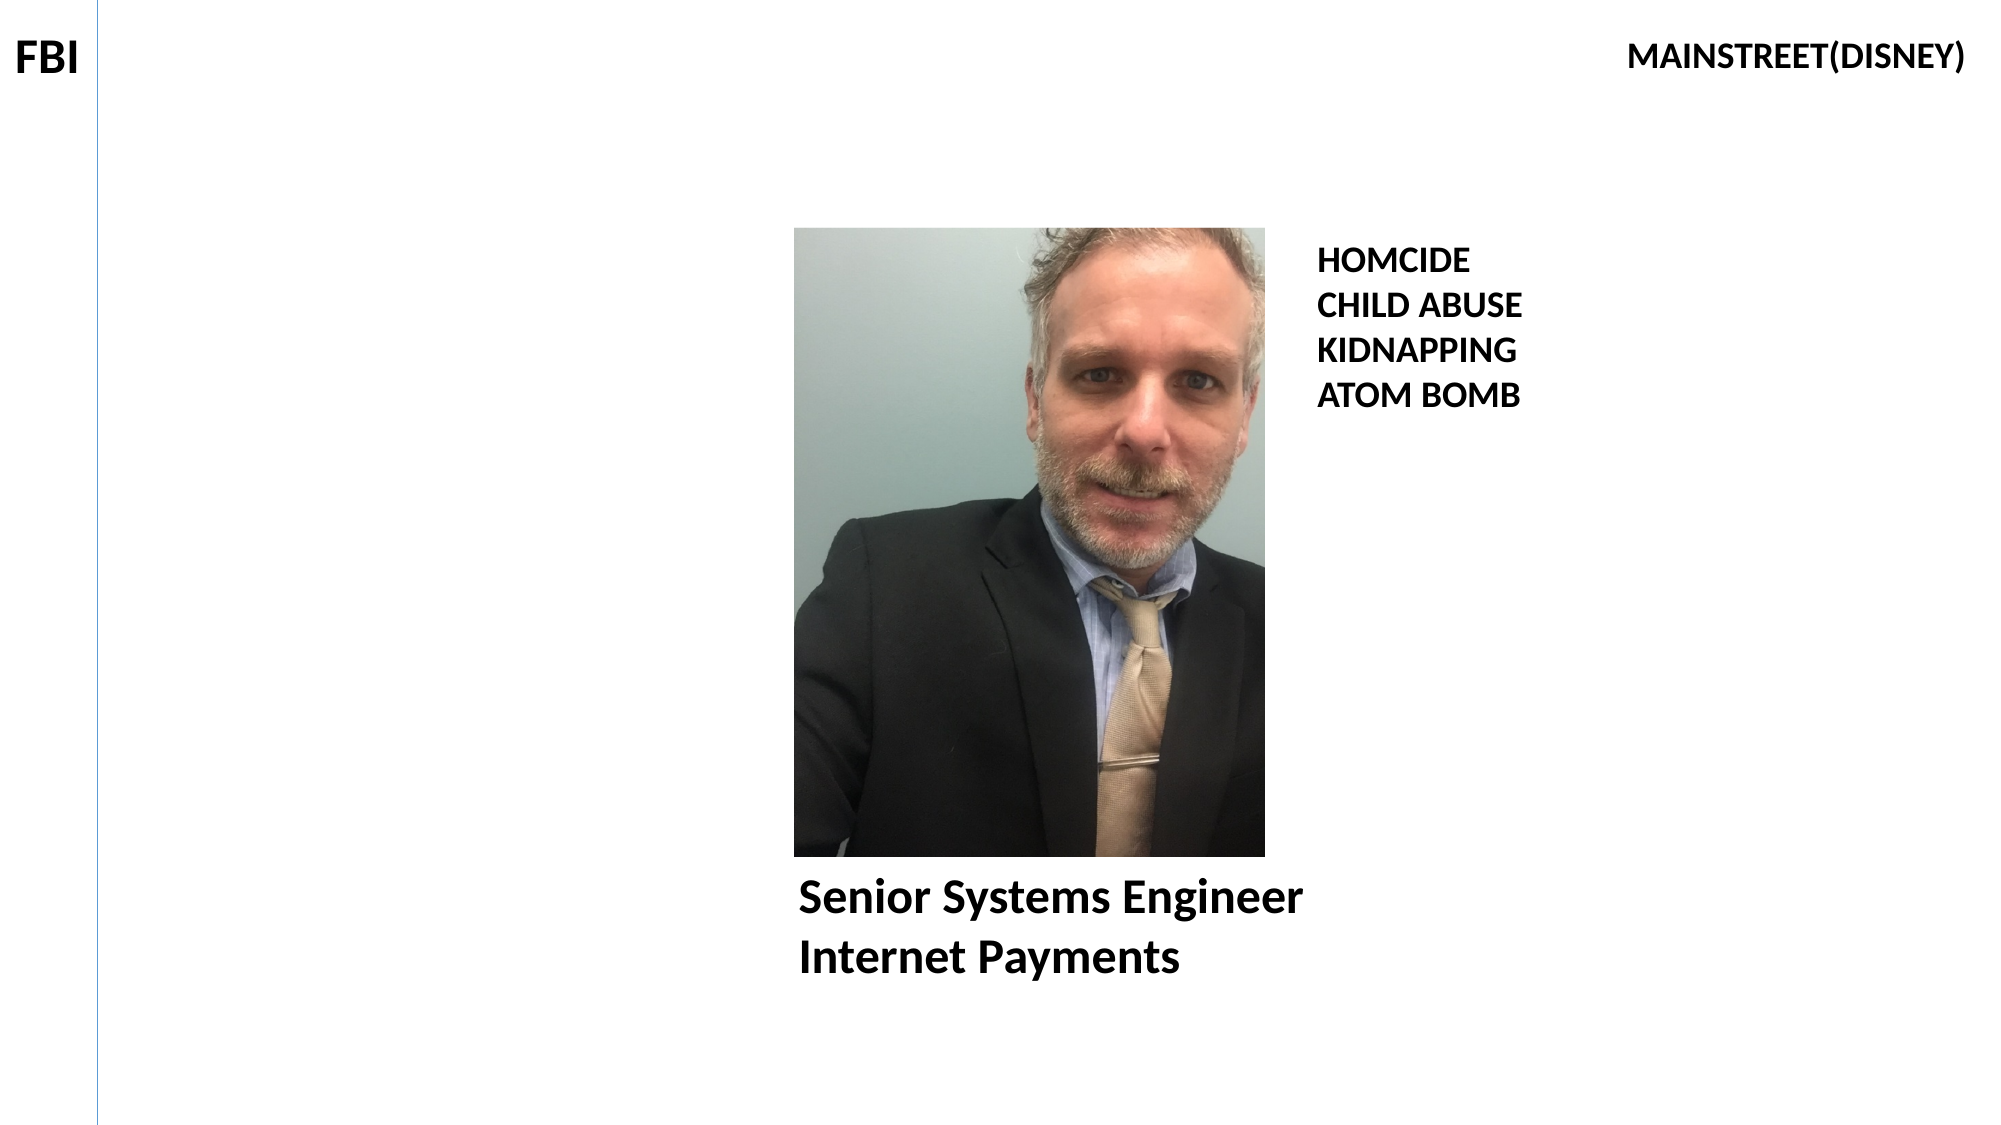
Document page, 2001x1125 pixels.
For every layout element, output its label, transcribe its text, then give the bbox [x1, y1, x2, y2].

text_box MAINSTREET(DISNEY) [1612, 24, 1982, 84]
picture [714, 228, 1344, 856]
text_box Senior Systems Engineer Internet Payments [783, 856, 1320, 991]
text_box HOMCIDE CHILD ABUSE KIDNAPPING ATOM BOMB [1302, 227, 1891, 423]
text_box FBI [0, 16, 95, 92]
